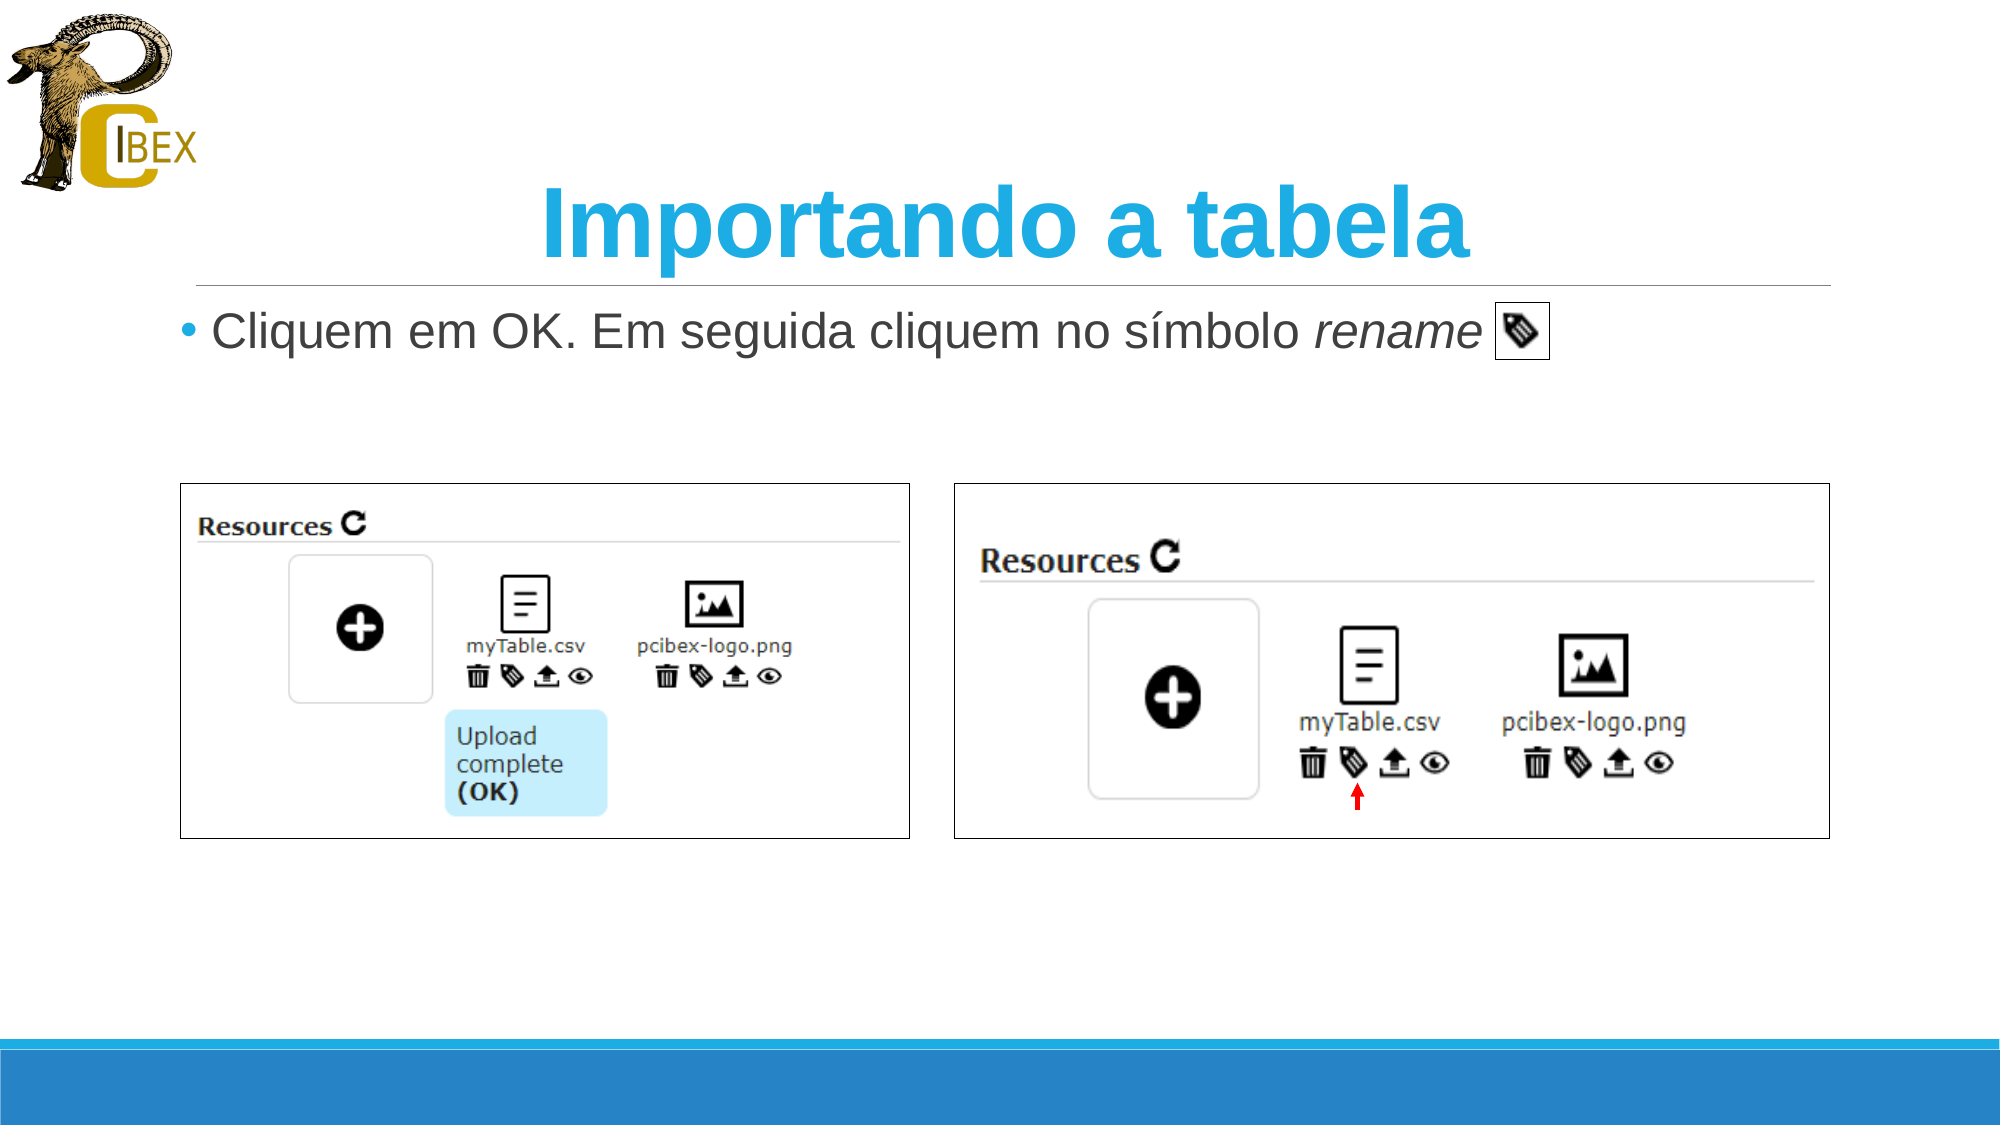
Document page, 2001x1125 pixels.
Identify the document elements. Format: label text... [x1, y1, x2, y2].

title Importando a tabela [180, 47, 1830, 285]
picture [179, 482, 911, 840]
list Cliquem em OK. Em seguida cliquem no símbolo rename [180, 297, 1830, 963]
picture [953, 482, 1831, 840]
picture [1494, 302, 1550, 361]
picture [0, 0, 201, 200]
